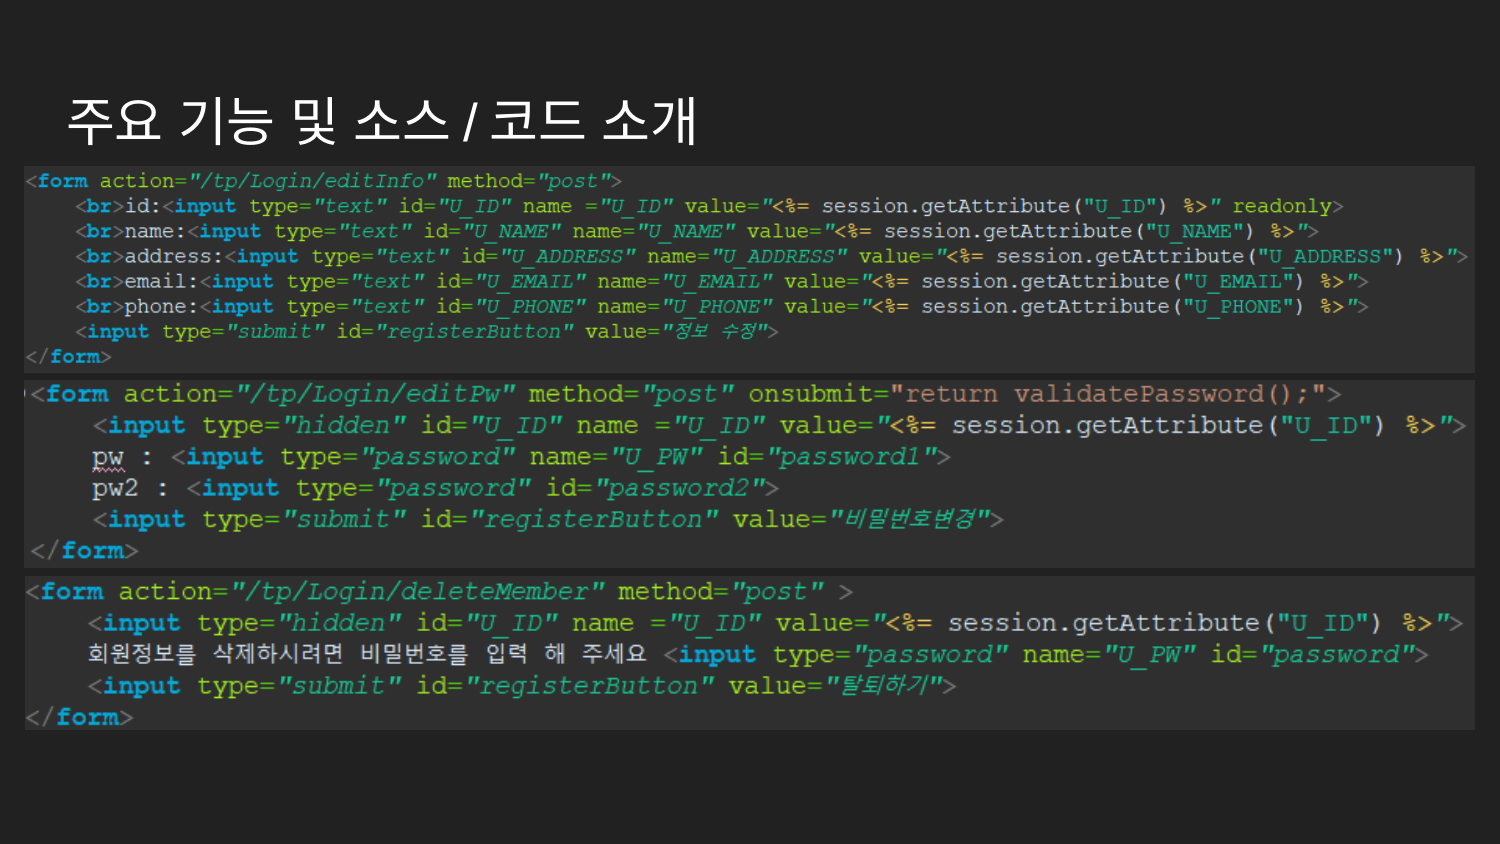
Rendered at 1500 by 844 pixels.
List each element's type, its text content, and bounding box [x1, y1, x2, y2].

title 주요 기능 및 소스/코드 소개 [51, 72, 1449, 165]
picture [24, 166, 1476, 373]
picture [25, 576, 1475, 730]
picture [24, 380, 1476, 569]
